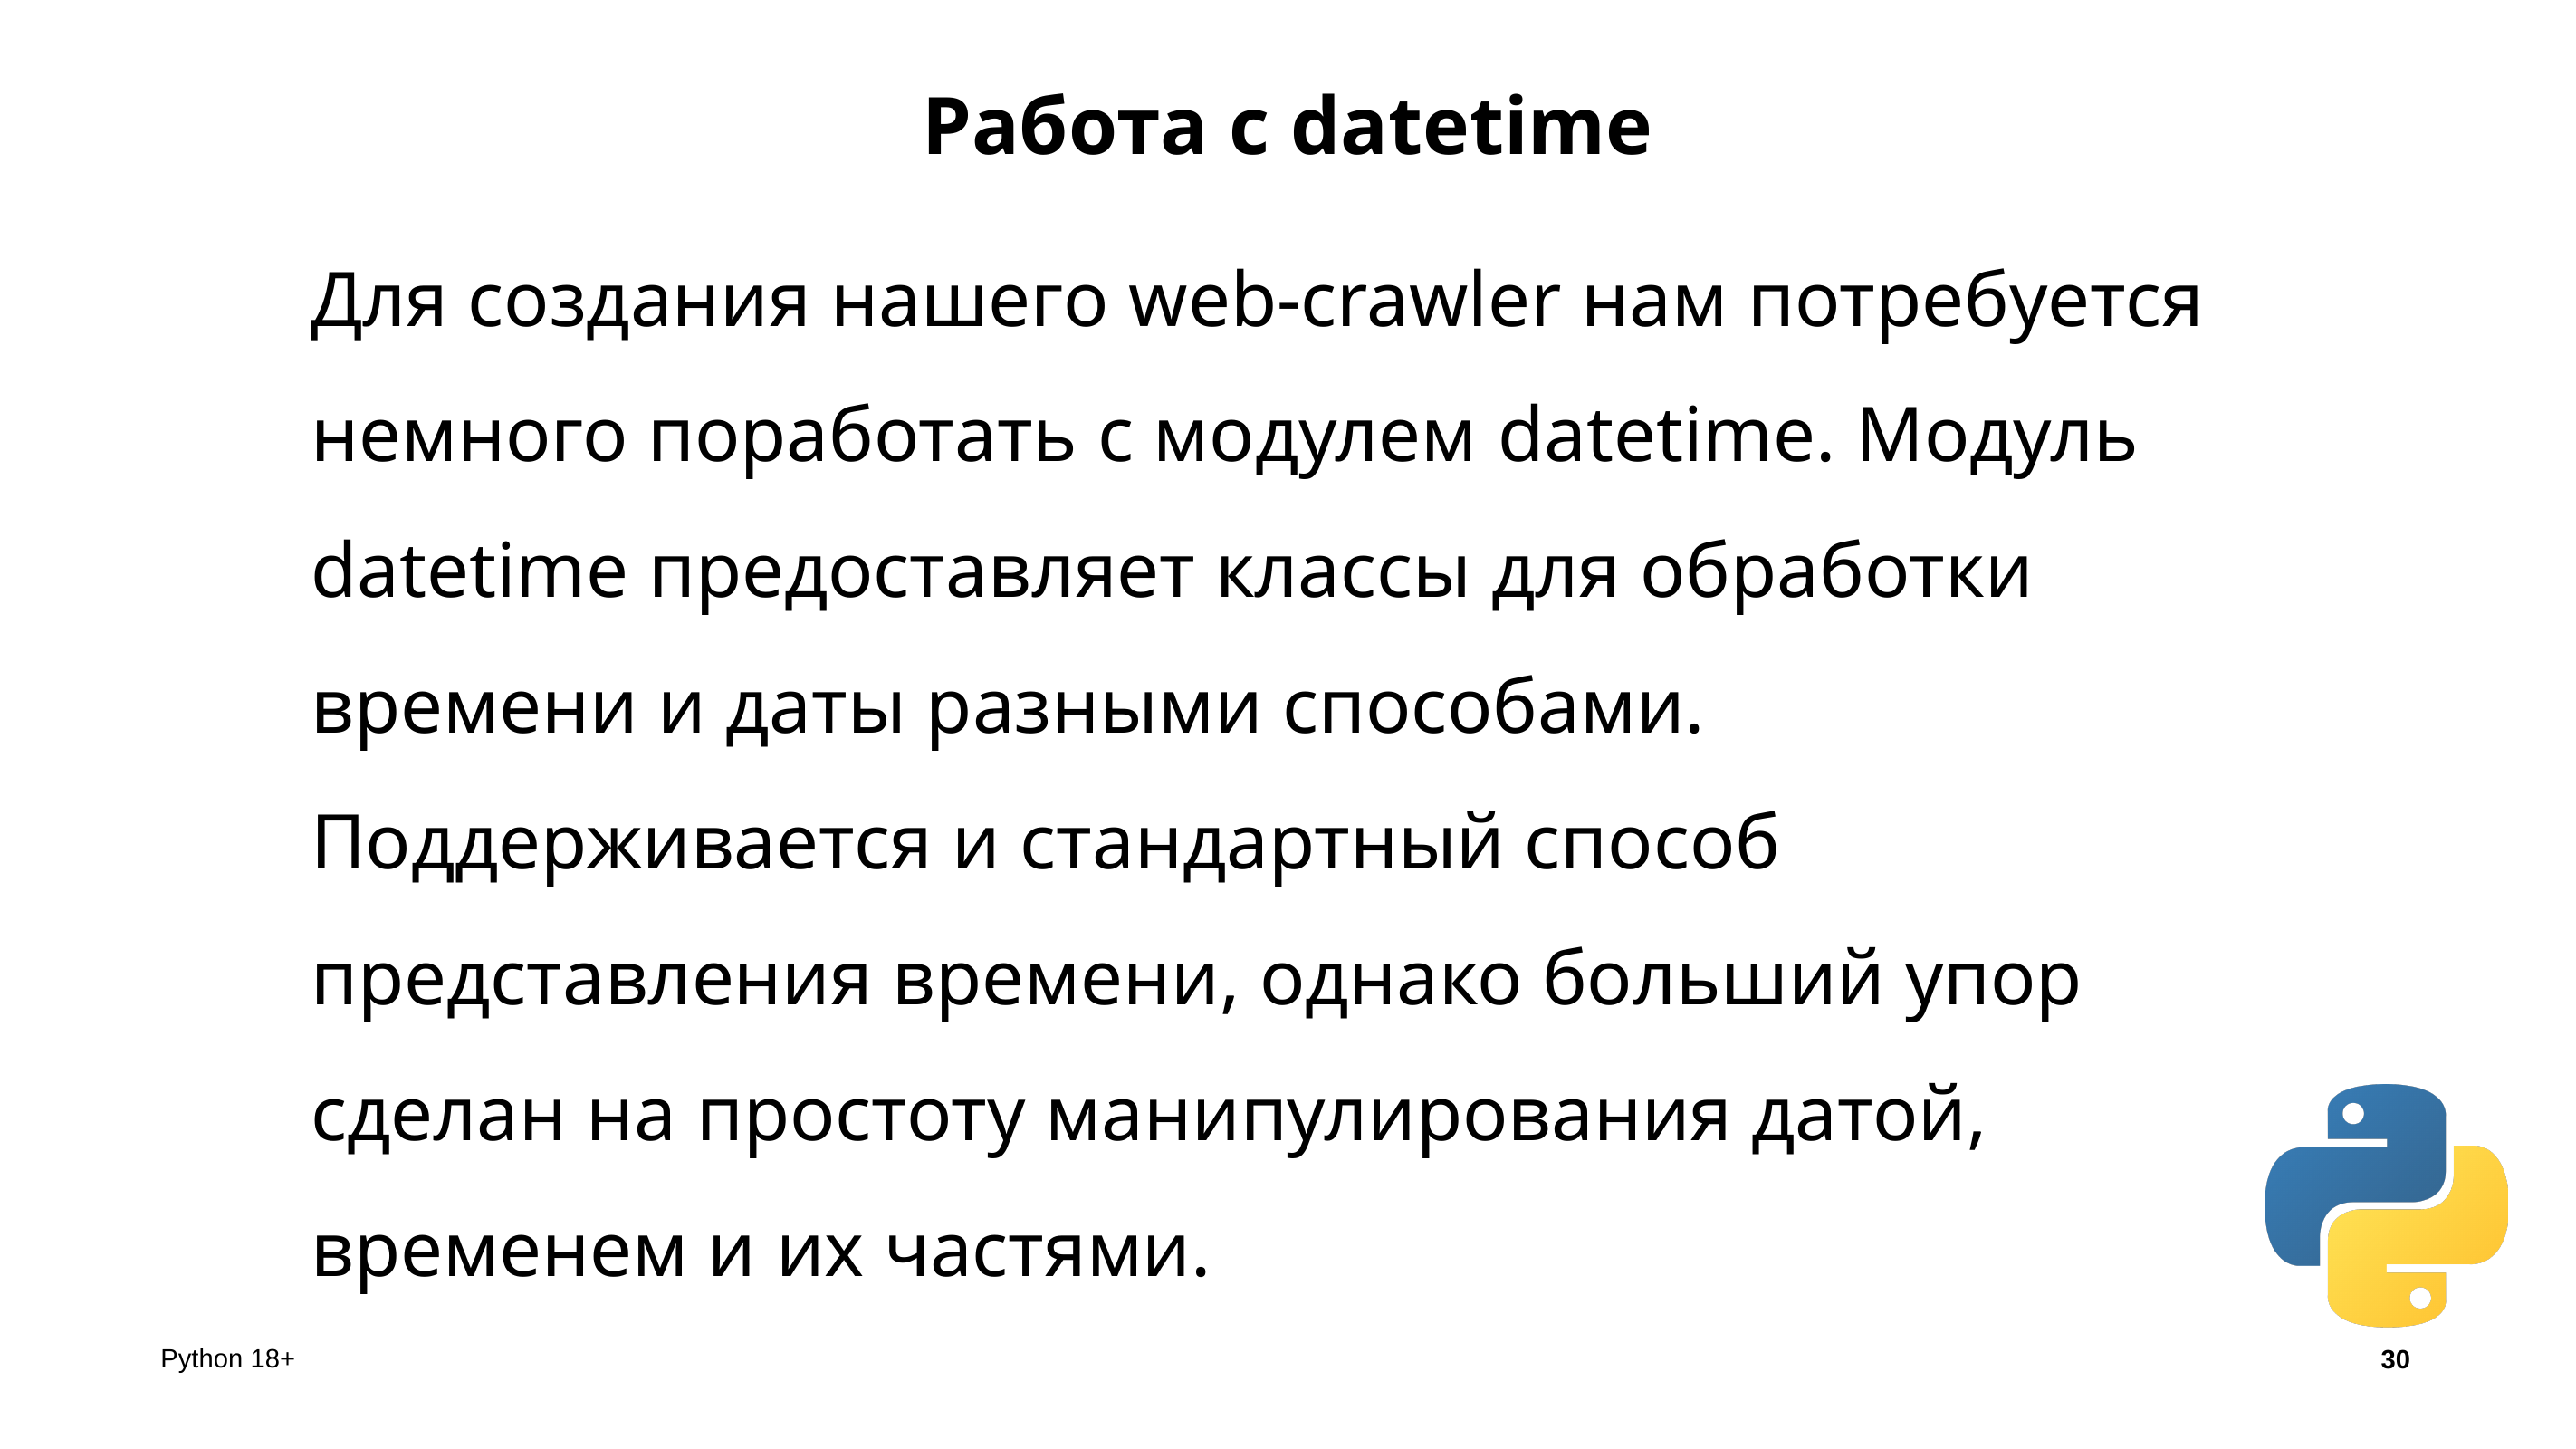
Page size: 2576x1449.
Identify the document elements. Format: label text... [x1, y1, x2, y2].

slide_number 30 [2279, 1335, 2416, 1383]
text_box Для создания нашего web-crawler нам потребуется немного поработать с модулем datetime. Модуль datetime предоставляет классы для обработки времени и даты разными способами. Поддерживается и стандартный способ представления времени, однако больший упор сделан на простоту манипулирования датой, временем и их частями. [311, 188, 2265, 1308]
picture [2265, 1084, 2508, 1328]
title Работа с datetime [160, 70, 2415, 236]
footer Python 18+ [160, 1334, 2030, 1383]
